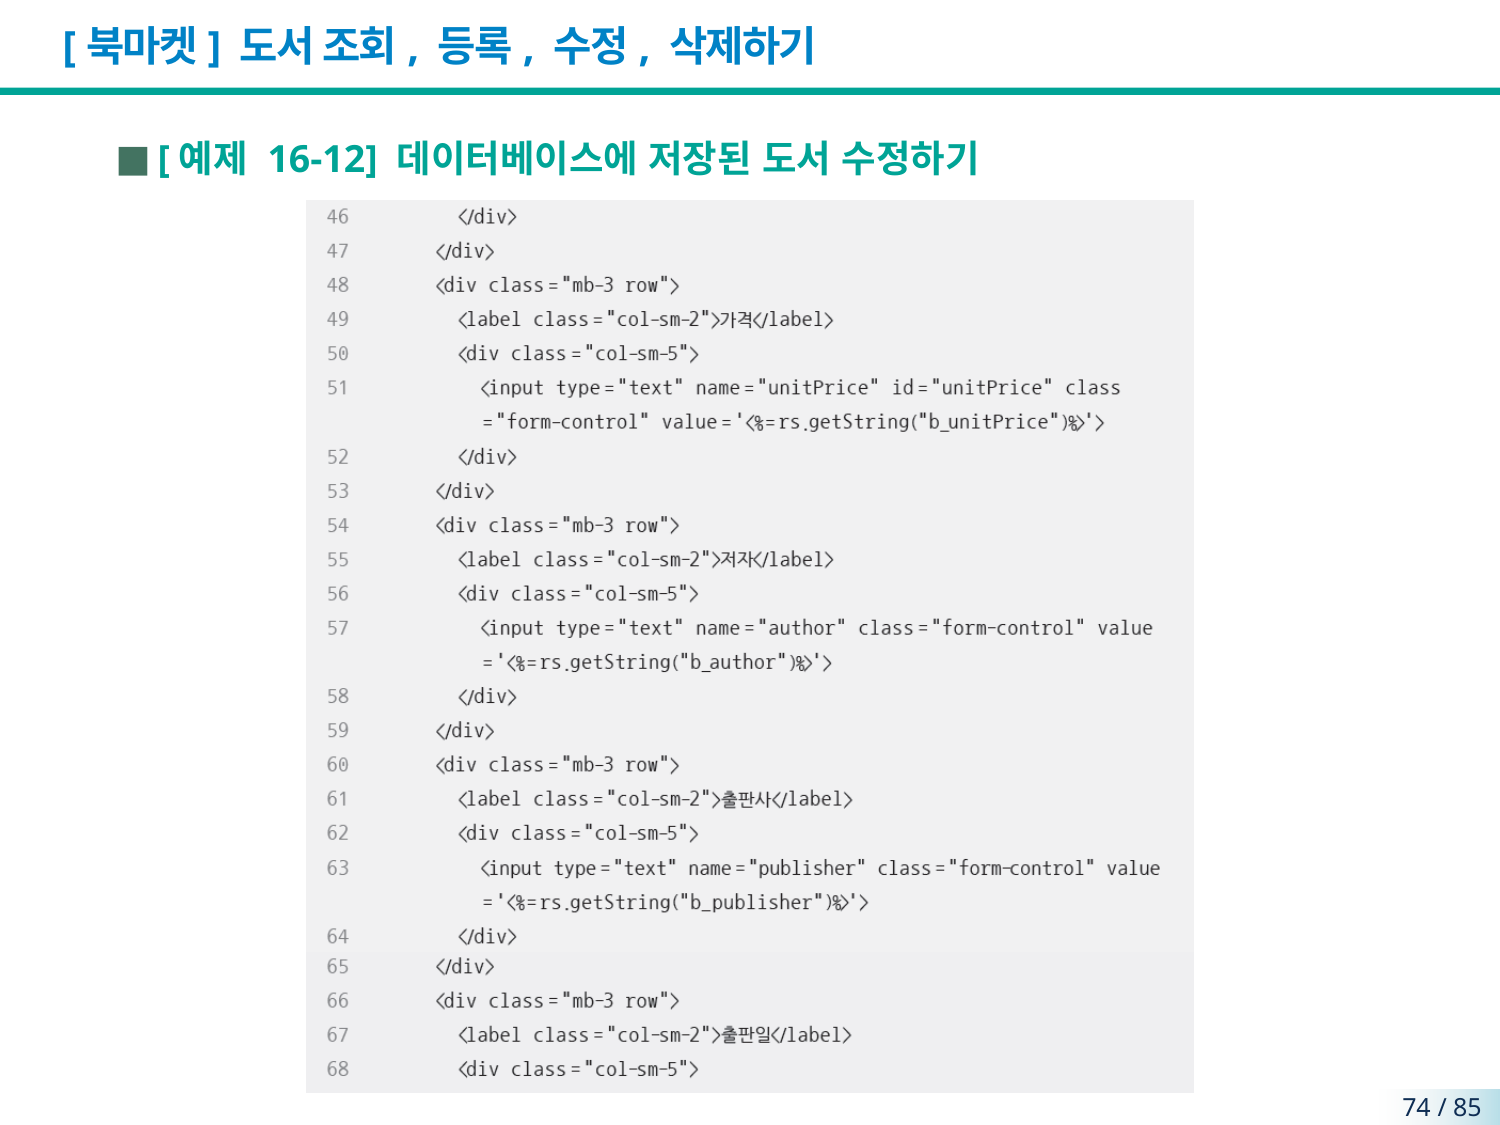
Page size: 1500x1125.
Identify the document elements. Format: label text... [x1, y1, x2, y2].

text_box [305, 199, 1195, 1094]
list [예제 16-12] 데이터베이스에 저장된 도서 수정하기 [100, 127, 1459, 1050]
title [북마켓] 도서 조회, 등록, 수정, 삭제하기 [47, 5, 1325, 84]
